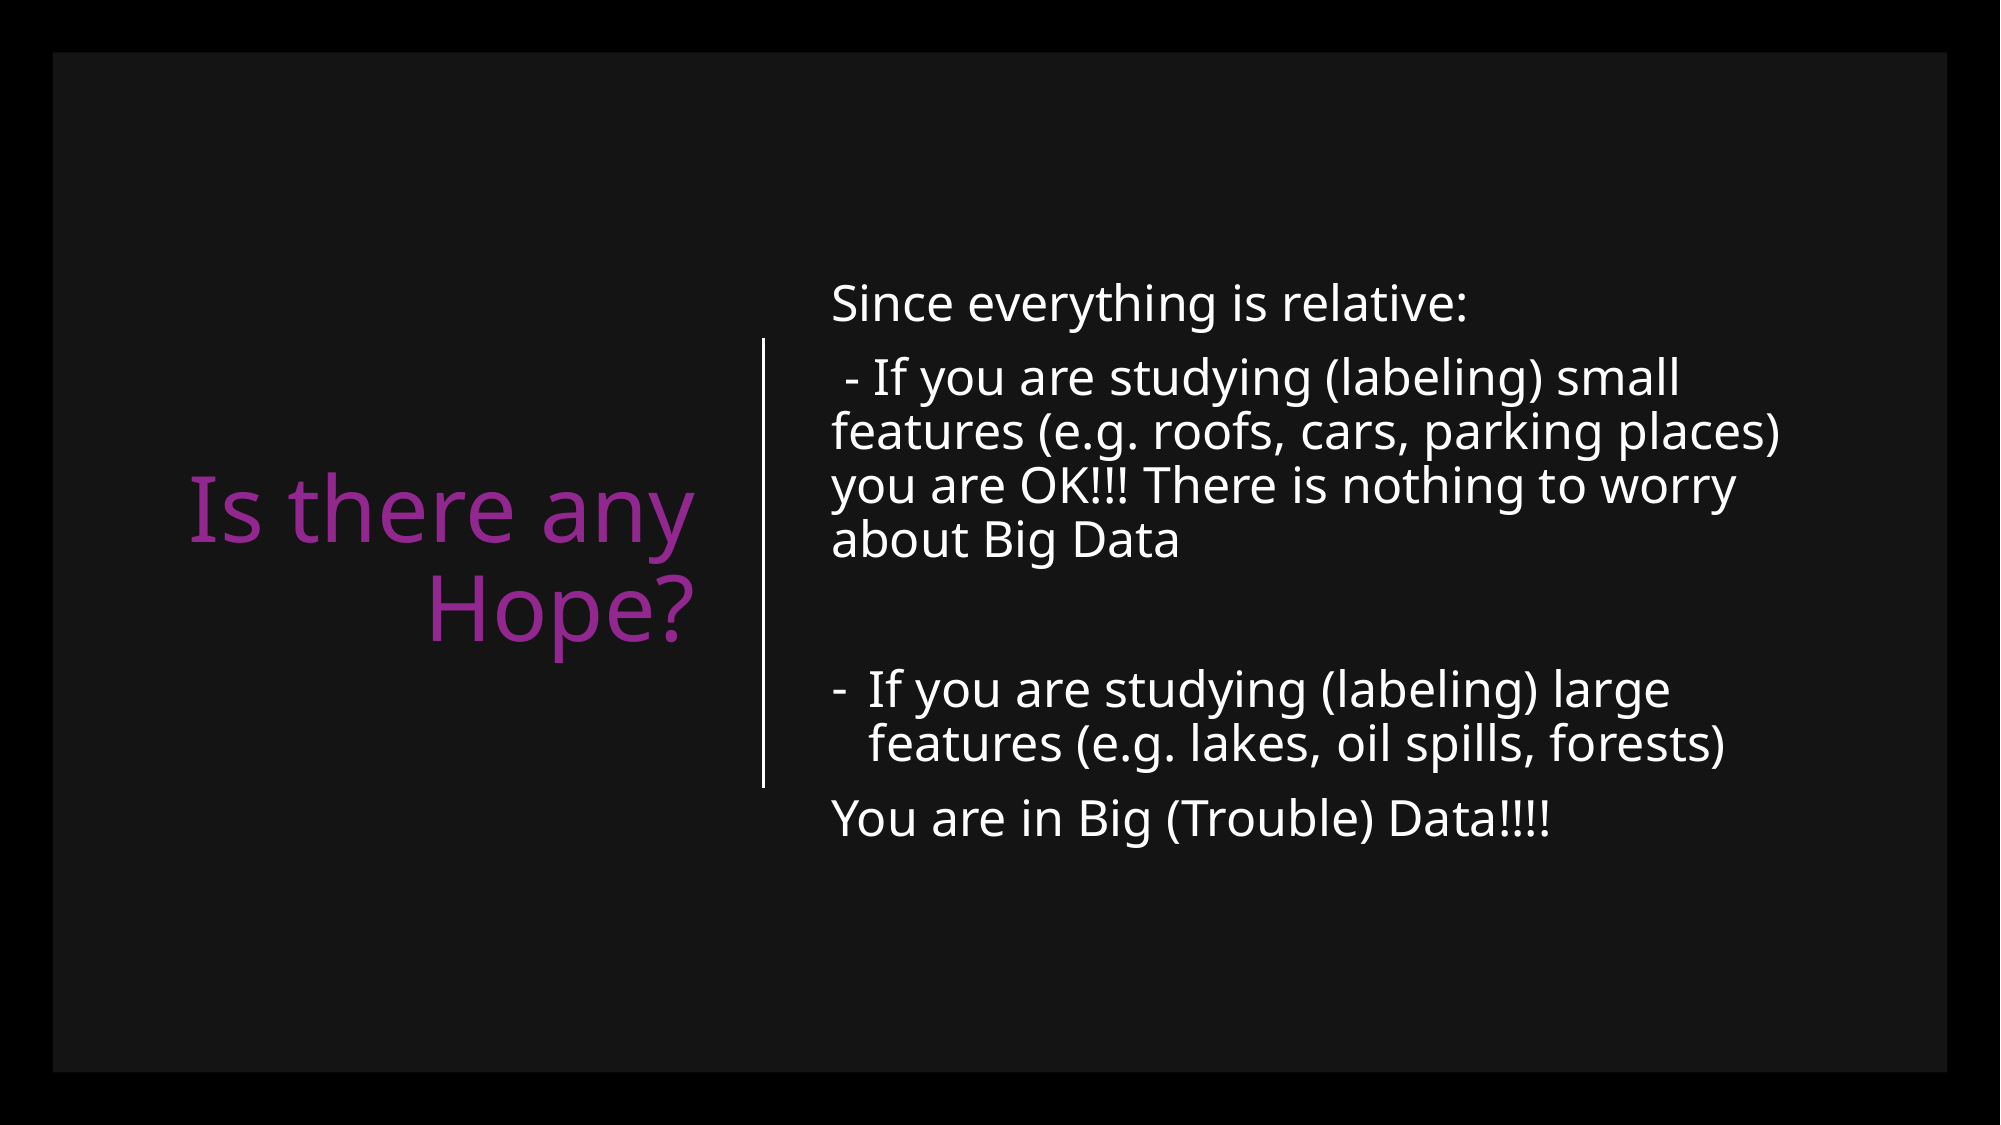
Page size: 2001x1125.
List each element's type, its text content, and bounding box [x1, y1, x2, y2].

title Is there any Hope? [137, 158, 711, 967]
list Since everything is relative: - If you are studying (labeling) small features (e.g. roofs, cars, parking places) you are OK!!! There is nothing to worry about Big Data If you are studying (labeling) large features (e.g. lakes, oil spills, forests) You are in Big (Trouble) Data!!!! [816, 158, 1863, 967]
text_box [52, 51, 1948, 1073]
